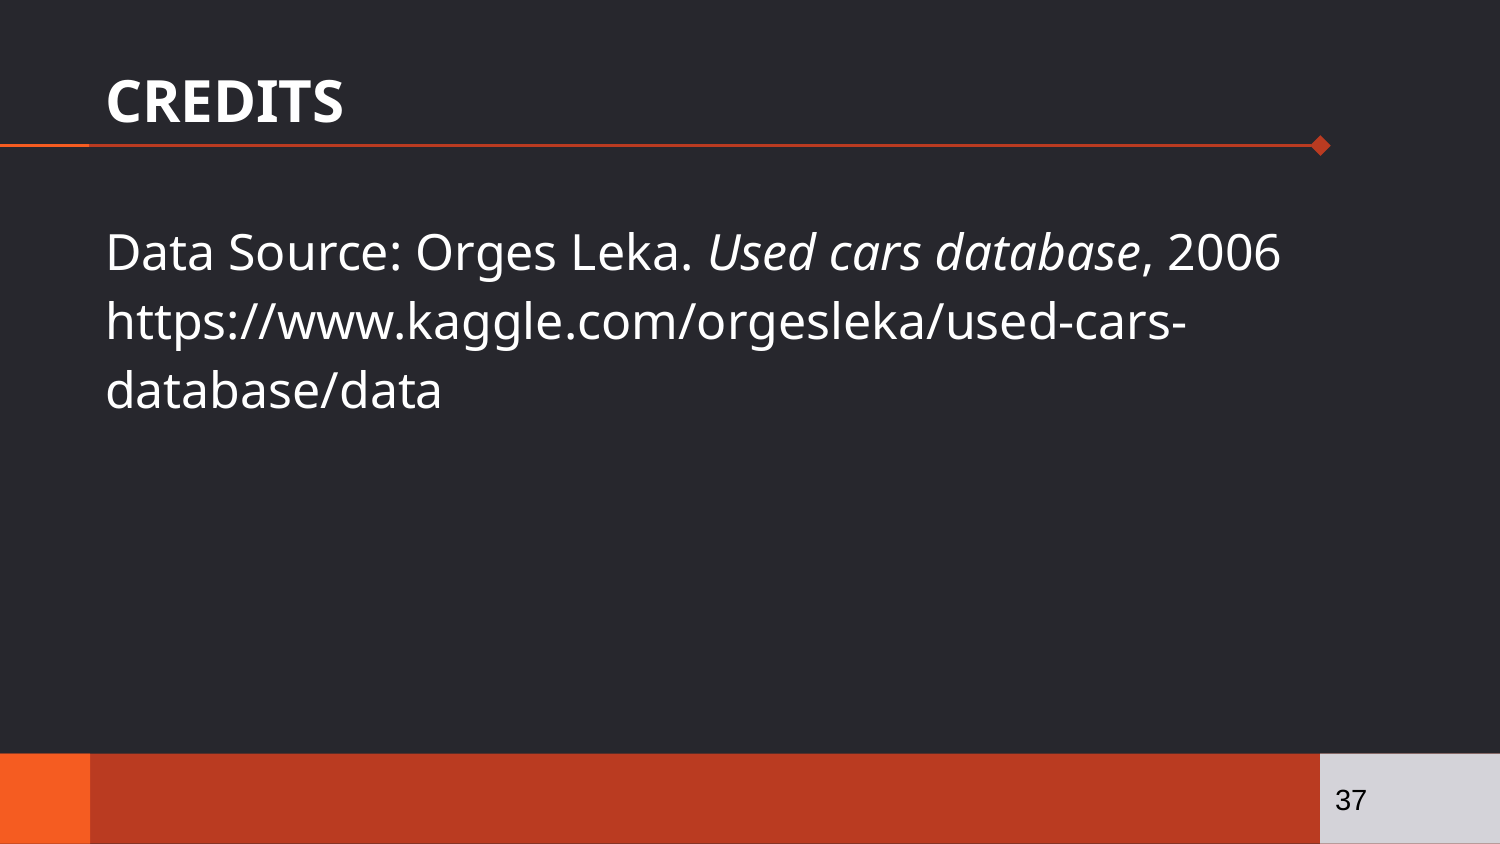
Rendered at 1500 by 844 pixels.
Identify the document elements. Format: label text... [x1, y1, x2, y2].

title CREDITS [90, 59, 1320, 150]
list Data Source: Orges Leka. Used cars database, 2006 https://www.kaggle.com/orgesleka/used-cars-database/data [90, 196, 1320, 681]
slide_number 37 [1320, 753, 1500, 844]
